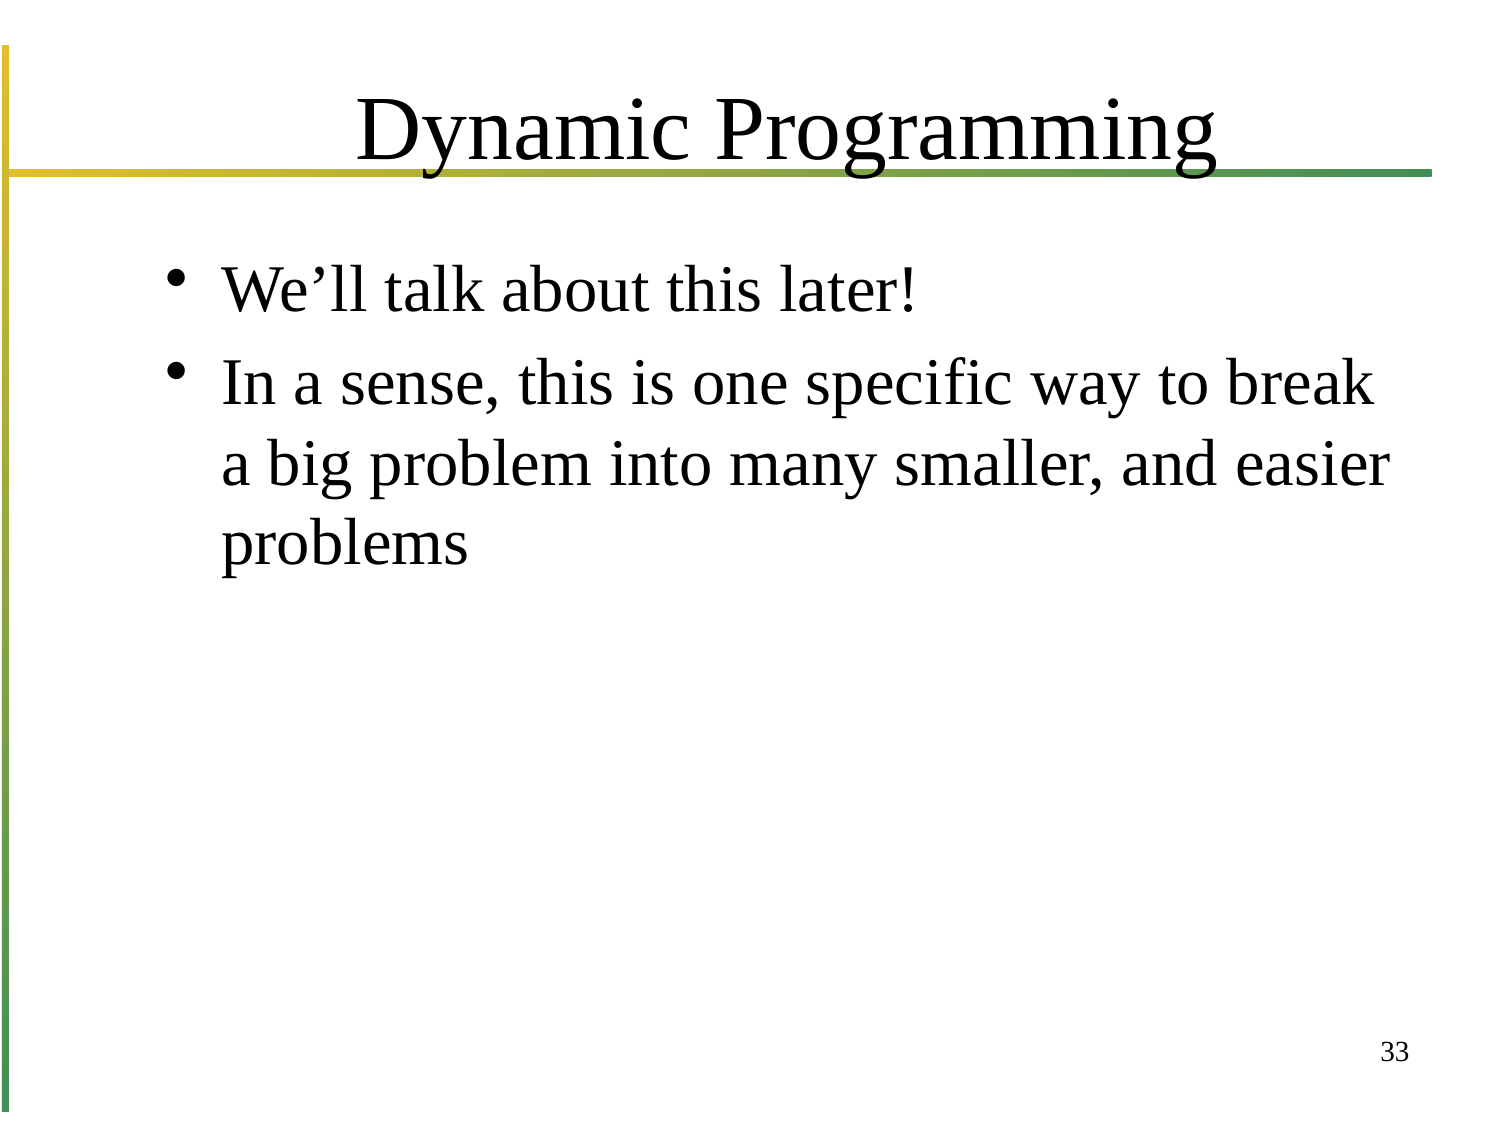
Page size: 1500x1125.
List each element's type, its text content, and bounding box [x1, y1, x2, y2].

list We’ll talk about this later! In a sense, this is one specific way to break a big problem into many smaller, and easier problems [150, 237, 1425, 1005]
title Dynamic Programming [150, 45, 1425, 200]
slide_number 33 [1048, 1024, 1426, 1103]
